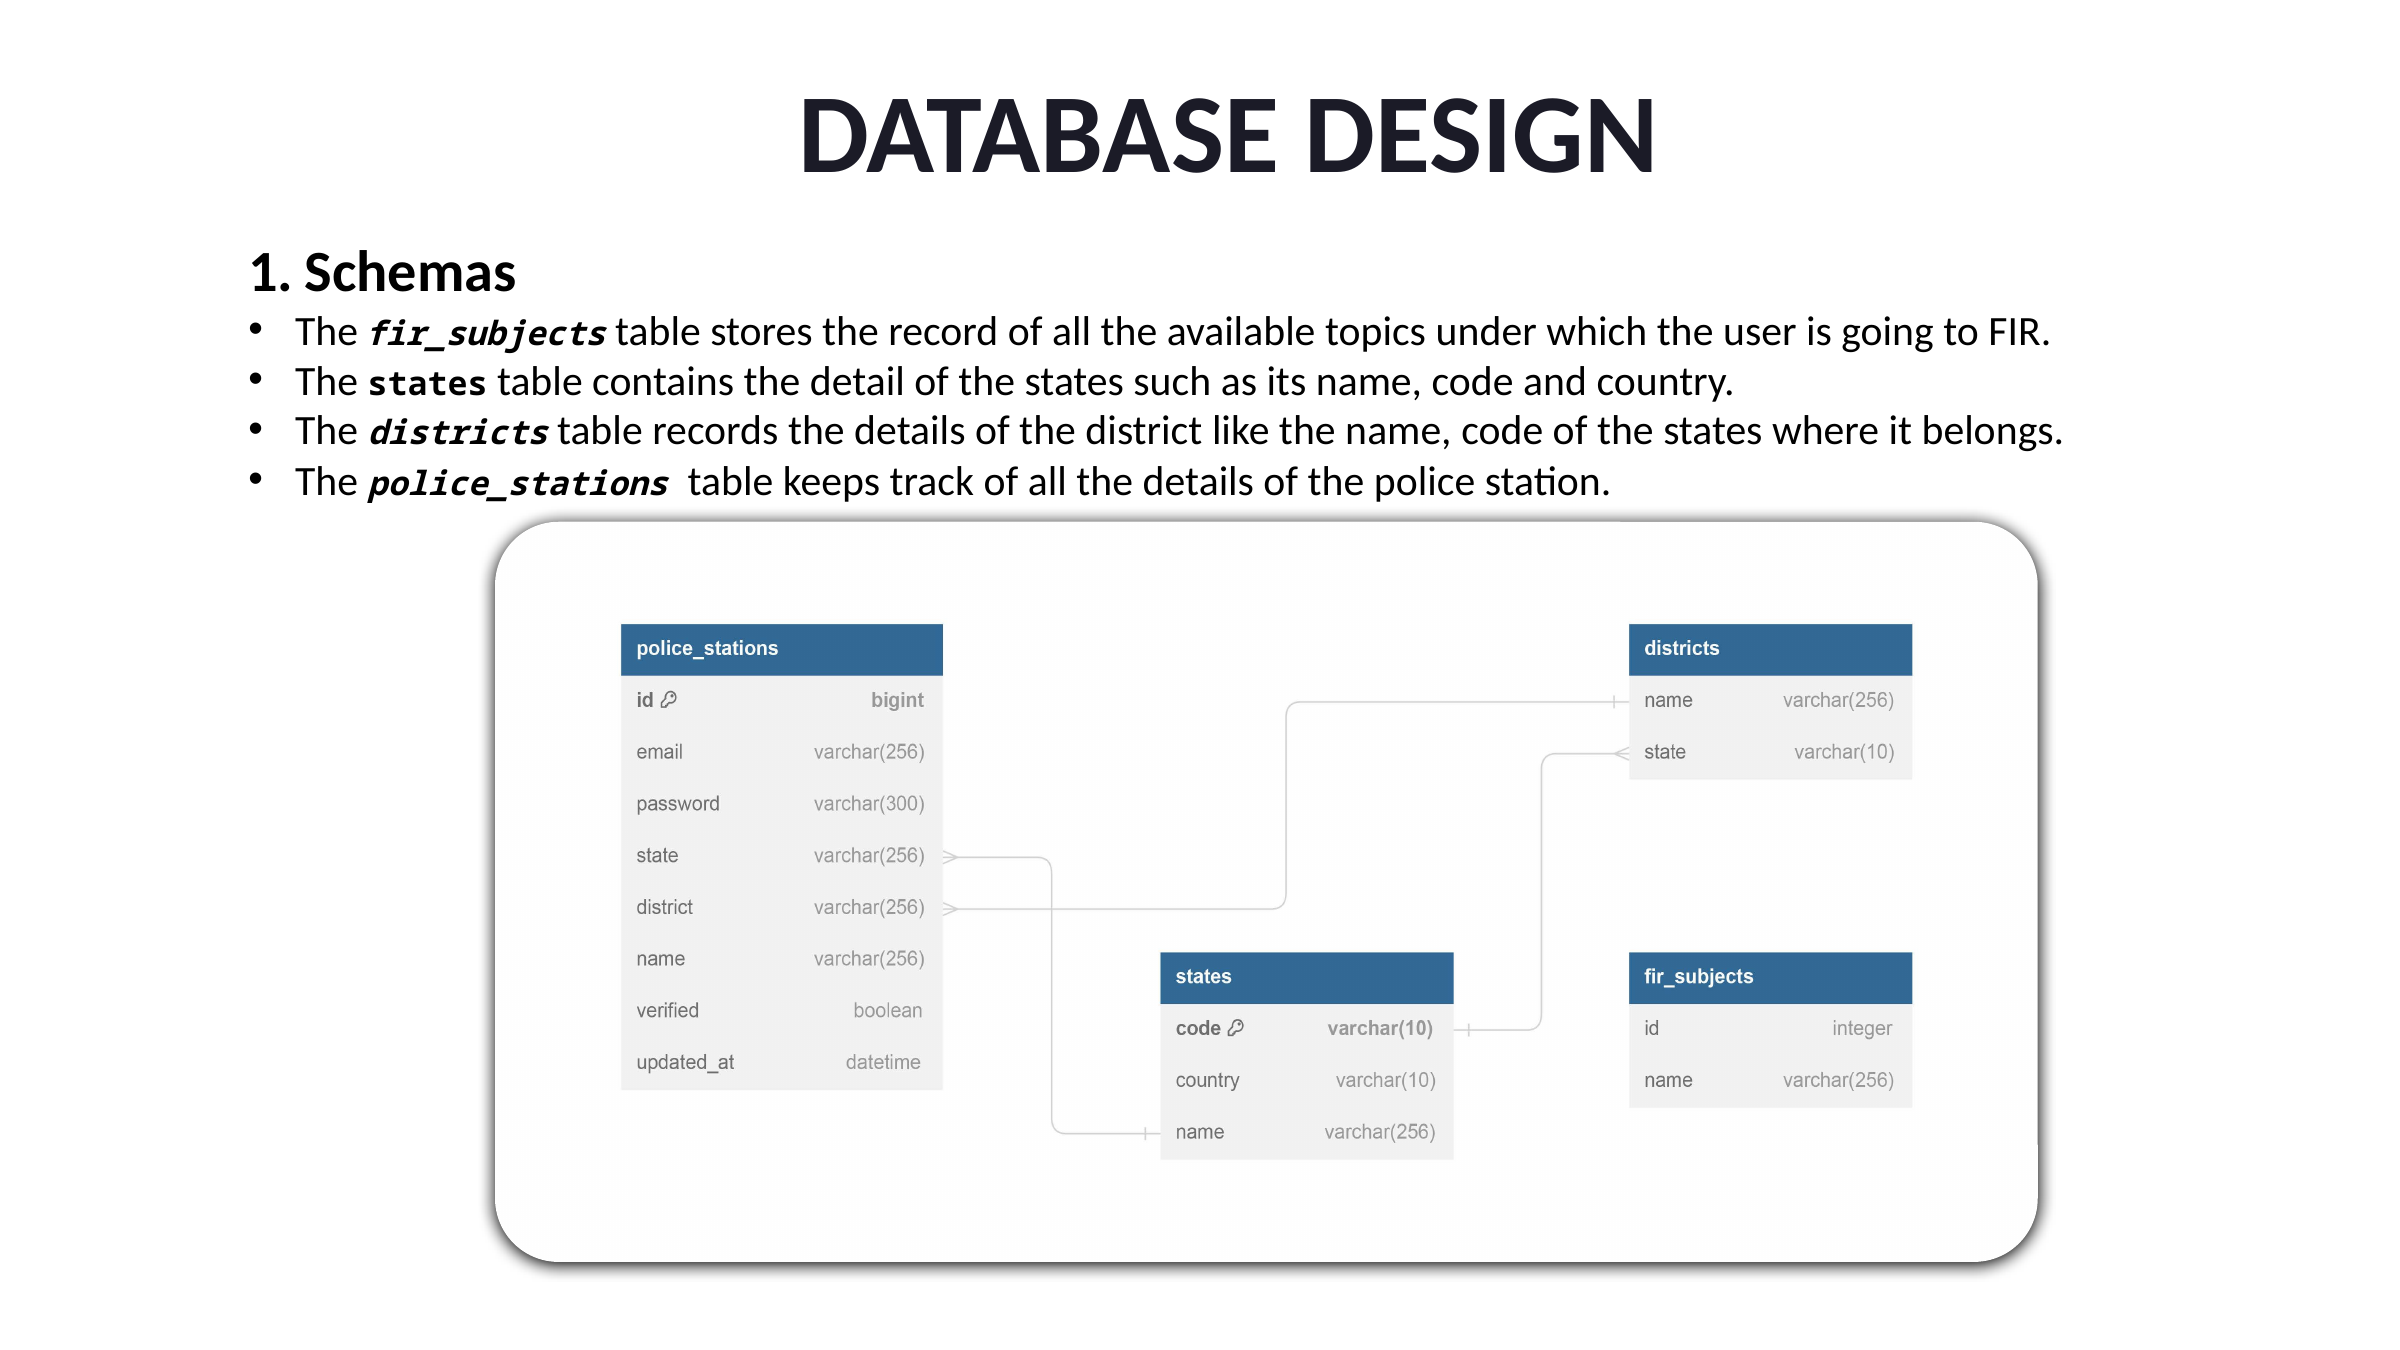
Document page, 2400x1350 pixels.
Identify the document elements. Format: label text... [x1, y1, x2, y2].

text_box DATABASE DESIGN [783, 77, 1681, 217]
picture [494, 521, 2038, 1262]
text_box Schemas The fir_subjects table stores the record of all the available topics under which the user is going to FIR. The states table contains the detail of the states such as its name, code and country. The districts table records the details of the district like the name, code of the states where it belongs. The police_stations table keeps track of all the details of the police station. [233, 226, 2314, 511]
